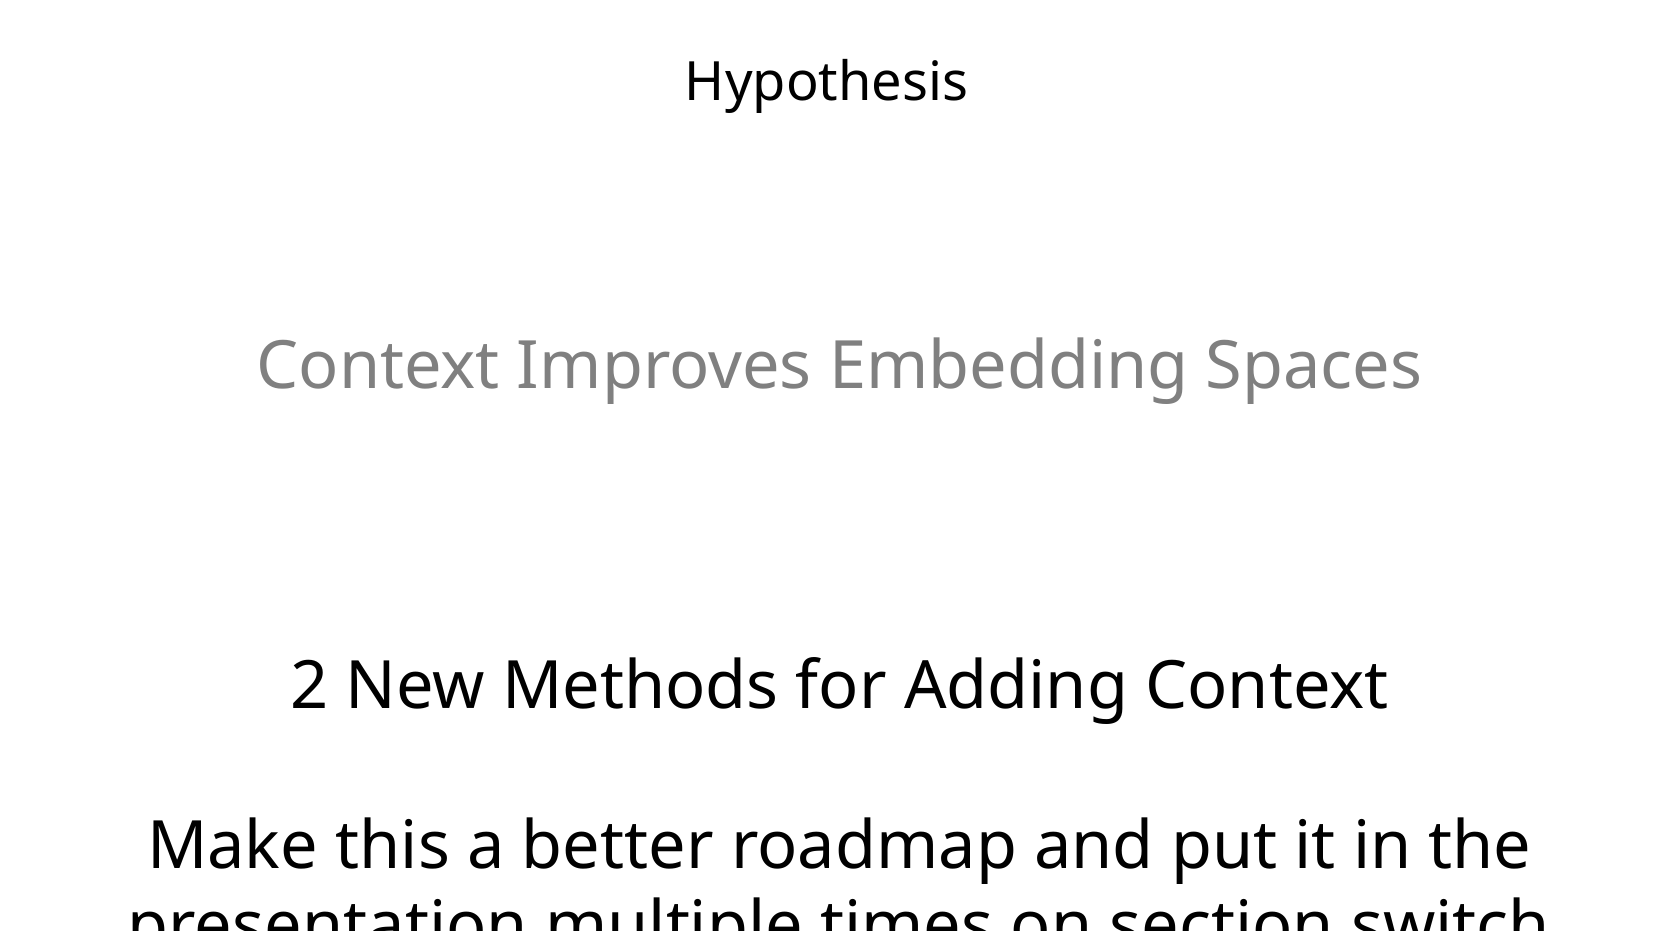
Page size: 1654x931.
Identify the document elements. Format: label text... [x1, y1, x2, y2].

text_box Hypothesis [82, 46, 1571, 112]
text_box Context Improves Embedding Spaces 2 New Methods for Adding Context Make this a better roadmap and put it in the presentation multiple times on section switch Add a slide with the stims for each context [59, 119, 1620, 931]
